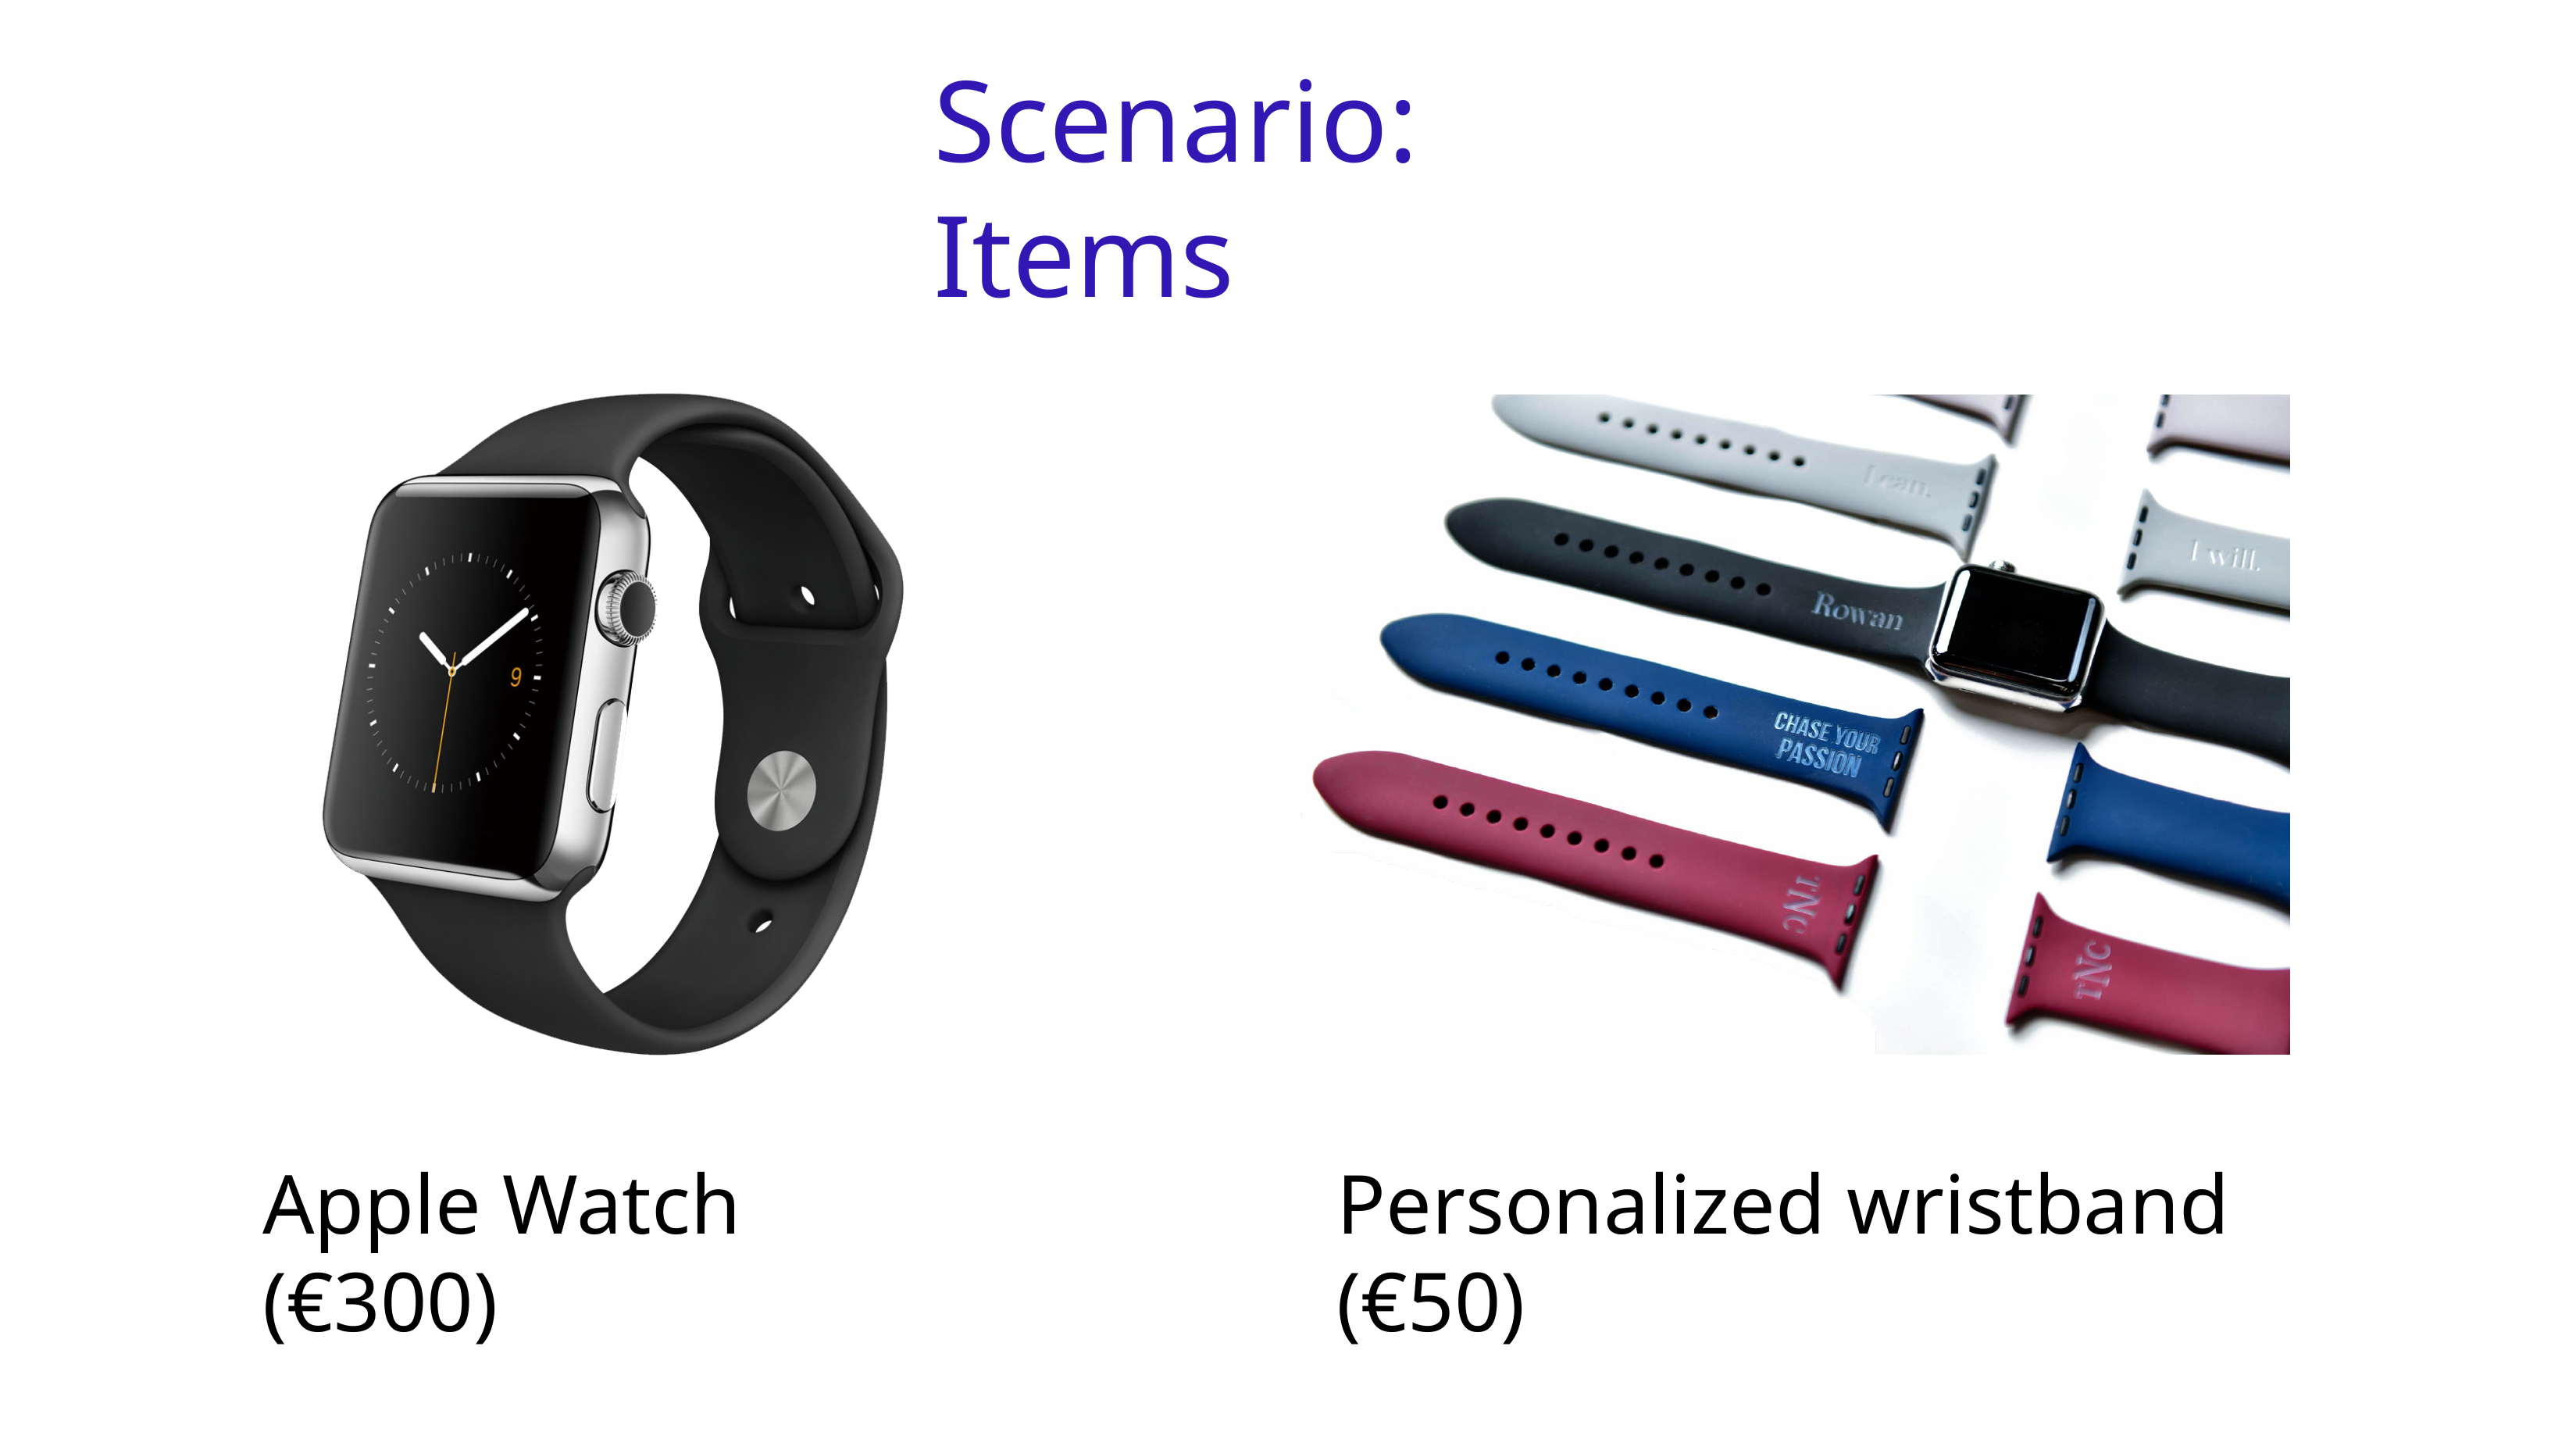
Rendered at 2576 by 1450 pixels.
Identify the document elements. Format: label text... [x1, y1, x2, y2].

picture [286, 368, 931, 1082]
picture [1300, 395, 2290, 1055]
title Scenario: Items [933, 49, 1646, 189]
text_box Apple Watch (€300) [262, 1152, 975, 1348]
text_box Personalized wristband (€50) [1336, 1152, 2314, 1348]
